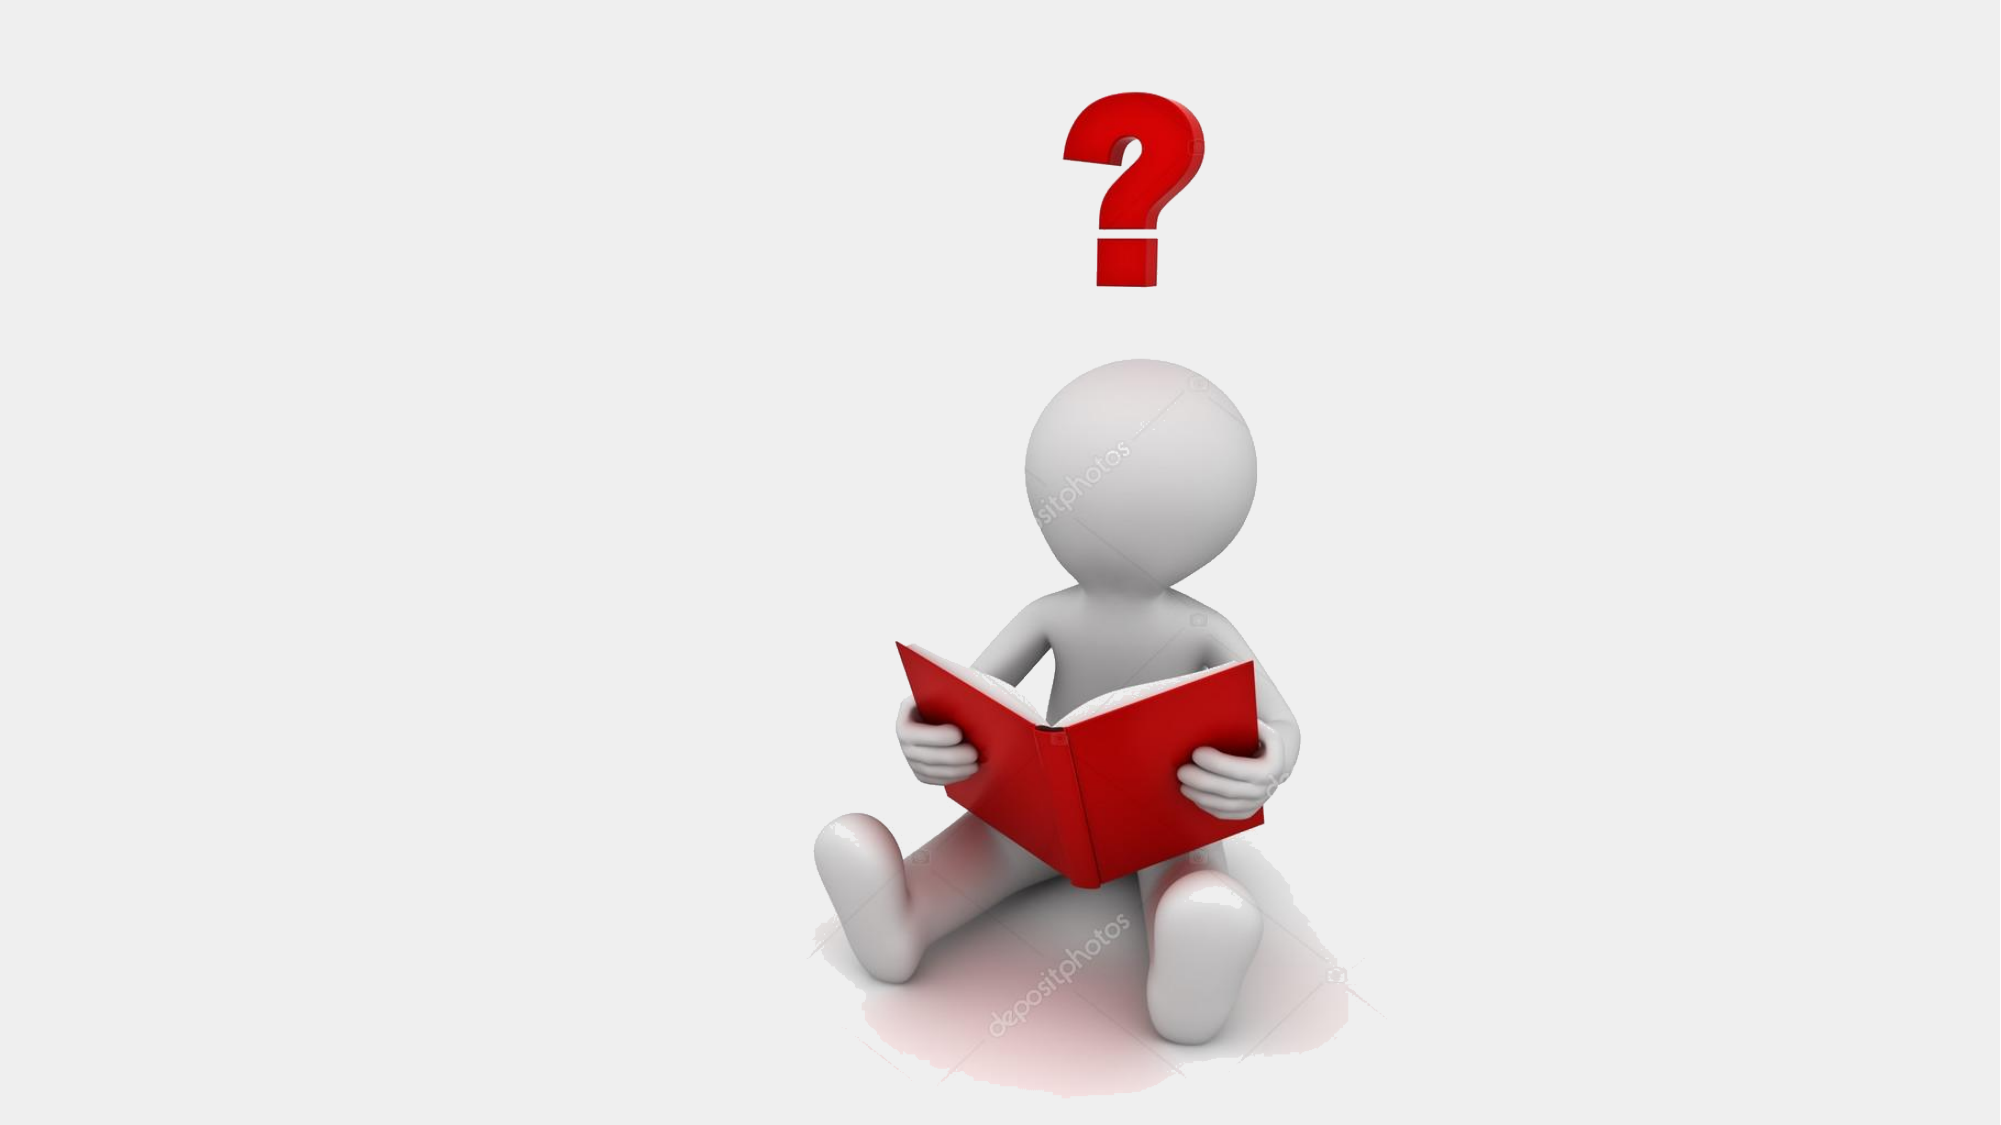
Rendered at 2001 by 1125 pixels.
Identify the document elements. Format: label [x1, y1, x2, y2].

picture [437, 0, 1563, 1125]
